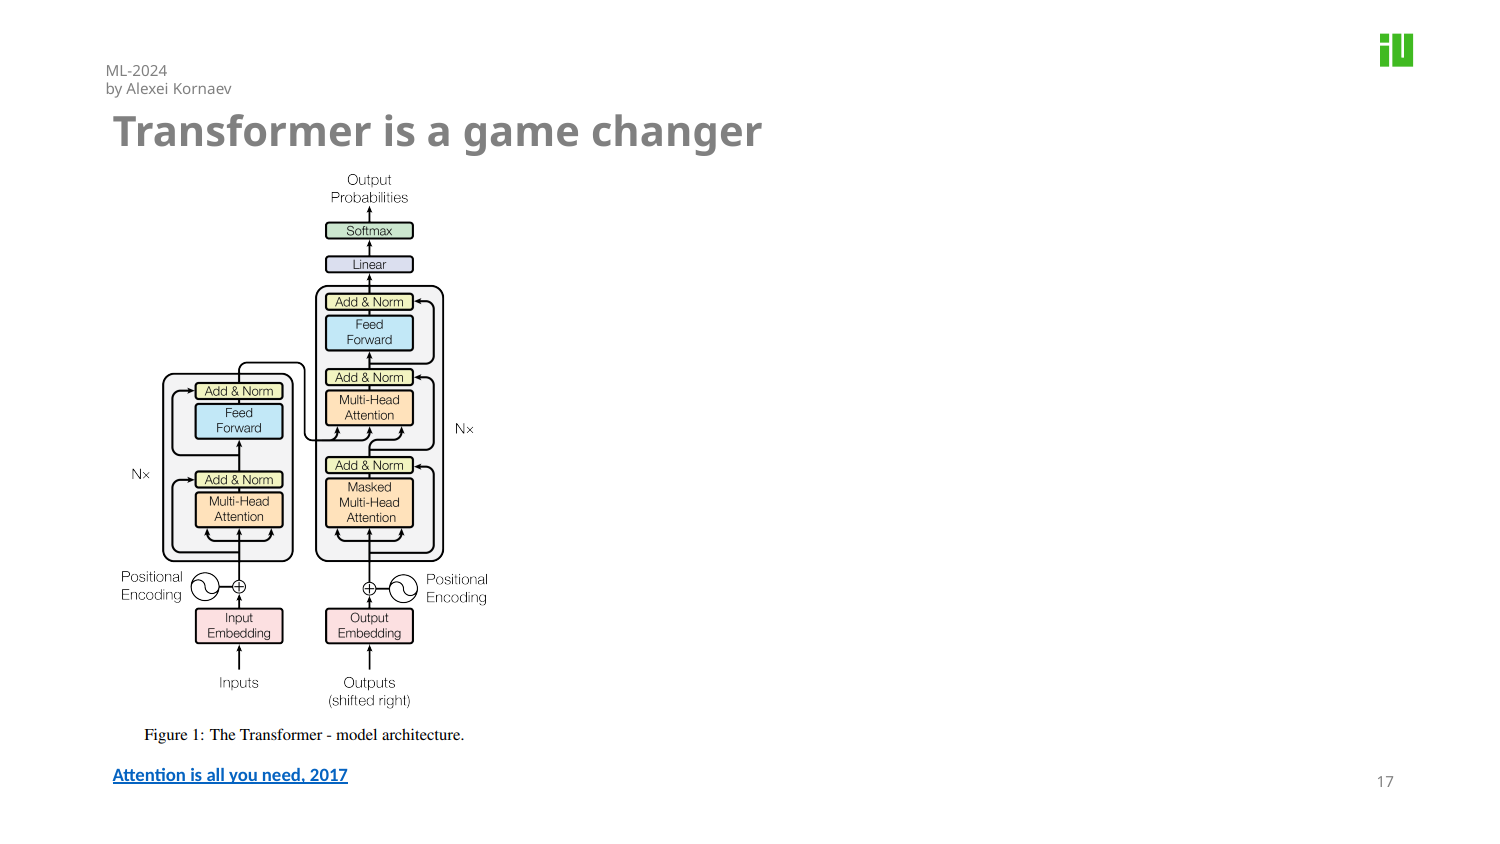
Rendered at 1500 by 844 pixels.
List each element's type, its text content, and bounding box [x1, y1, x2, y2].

text_box ML-2024 by Alexei Kornaev [98, 57, 605, 102]
text_box Transformer is a game changer [97, 102, 1414, 204]
picture [97, 158, 509, 755]
text_box [1071, 759, 1410, 805]
text_box [1380, 33, 1414, 67]
text_box Attention is all you need, 2017 [97, 754, 848, 792]
